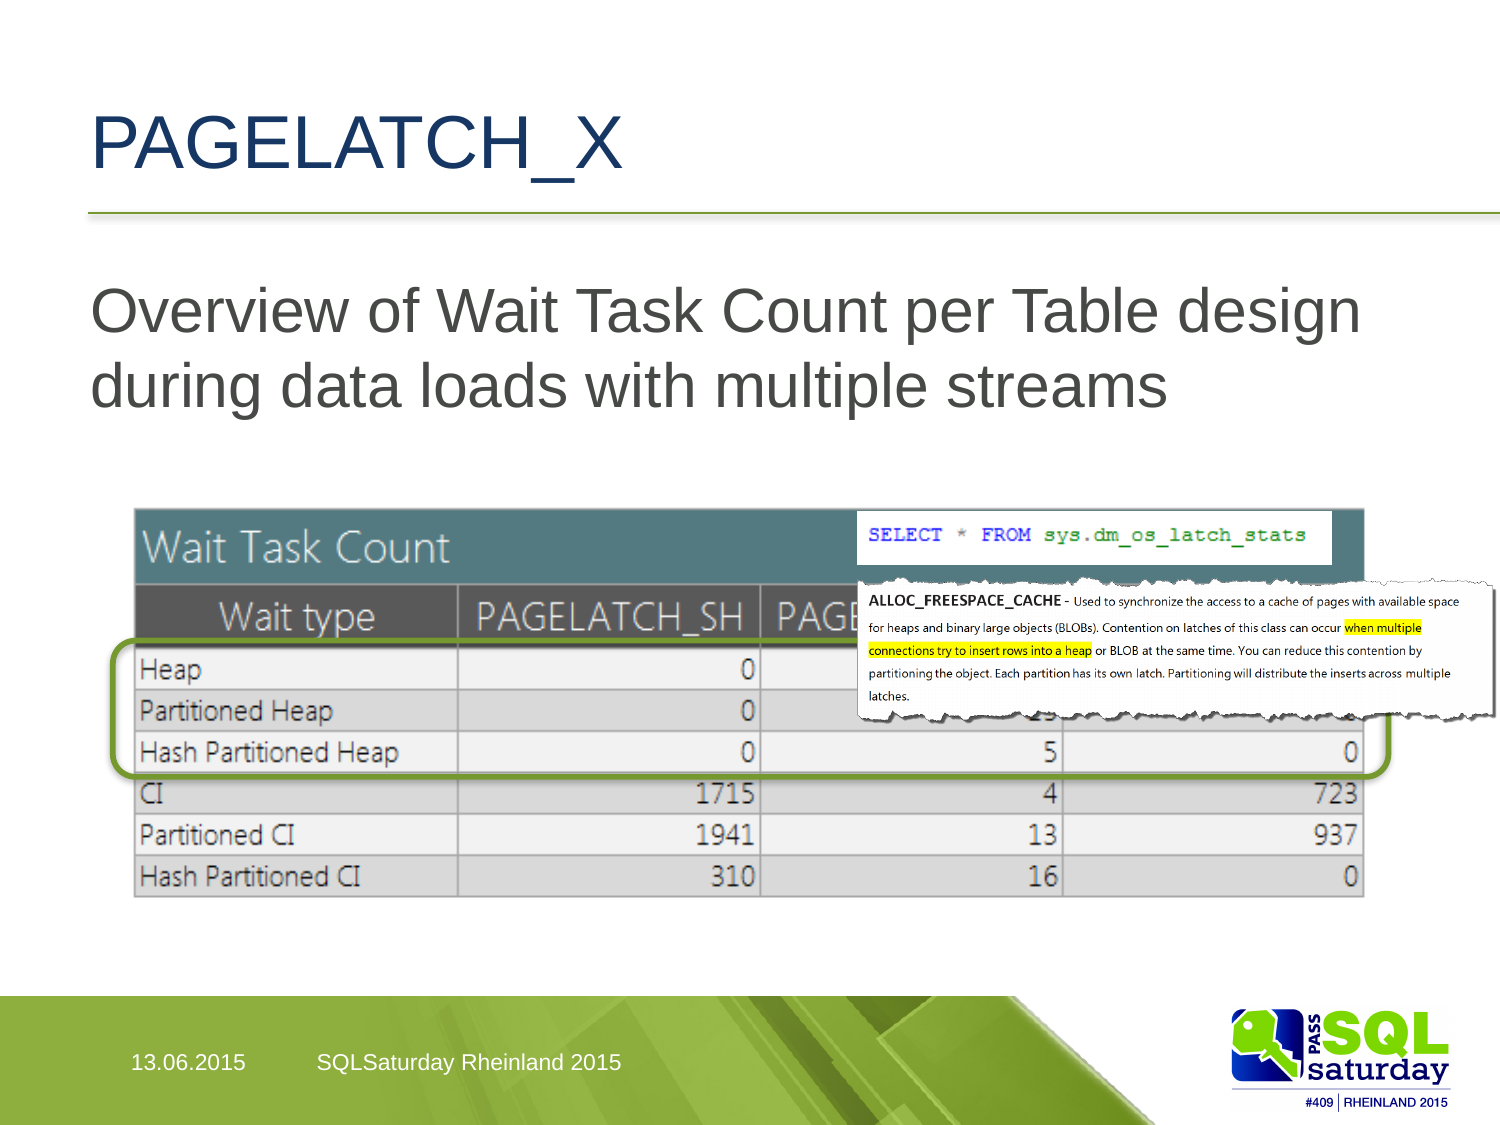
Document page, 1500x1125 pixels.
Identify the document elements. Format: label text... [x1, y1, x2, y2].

picture [122, 501, 1500, 914]
title PAGELATCH_X [75, 45, 1425, 233]
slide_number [115, 1031, 283, 1092]
text_box [1381, 739, 1390, 772]
text_box [112, 648, 117, 769]
list Overview of Wait Task Count per Table design during data loads with multiple streams [75, 262, 1425, 1005]
picture [0, 996, 1483, 1125]
footer SQLSaturday Rheinland 2015 [301, 1031, 751, 1092]
